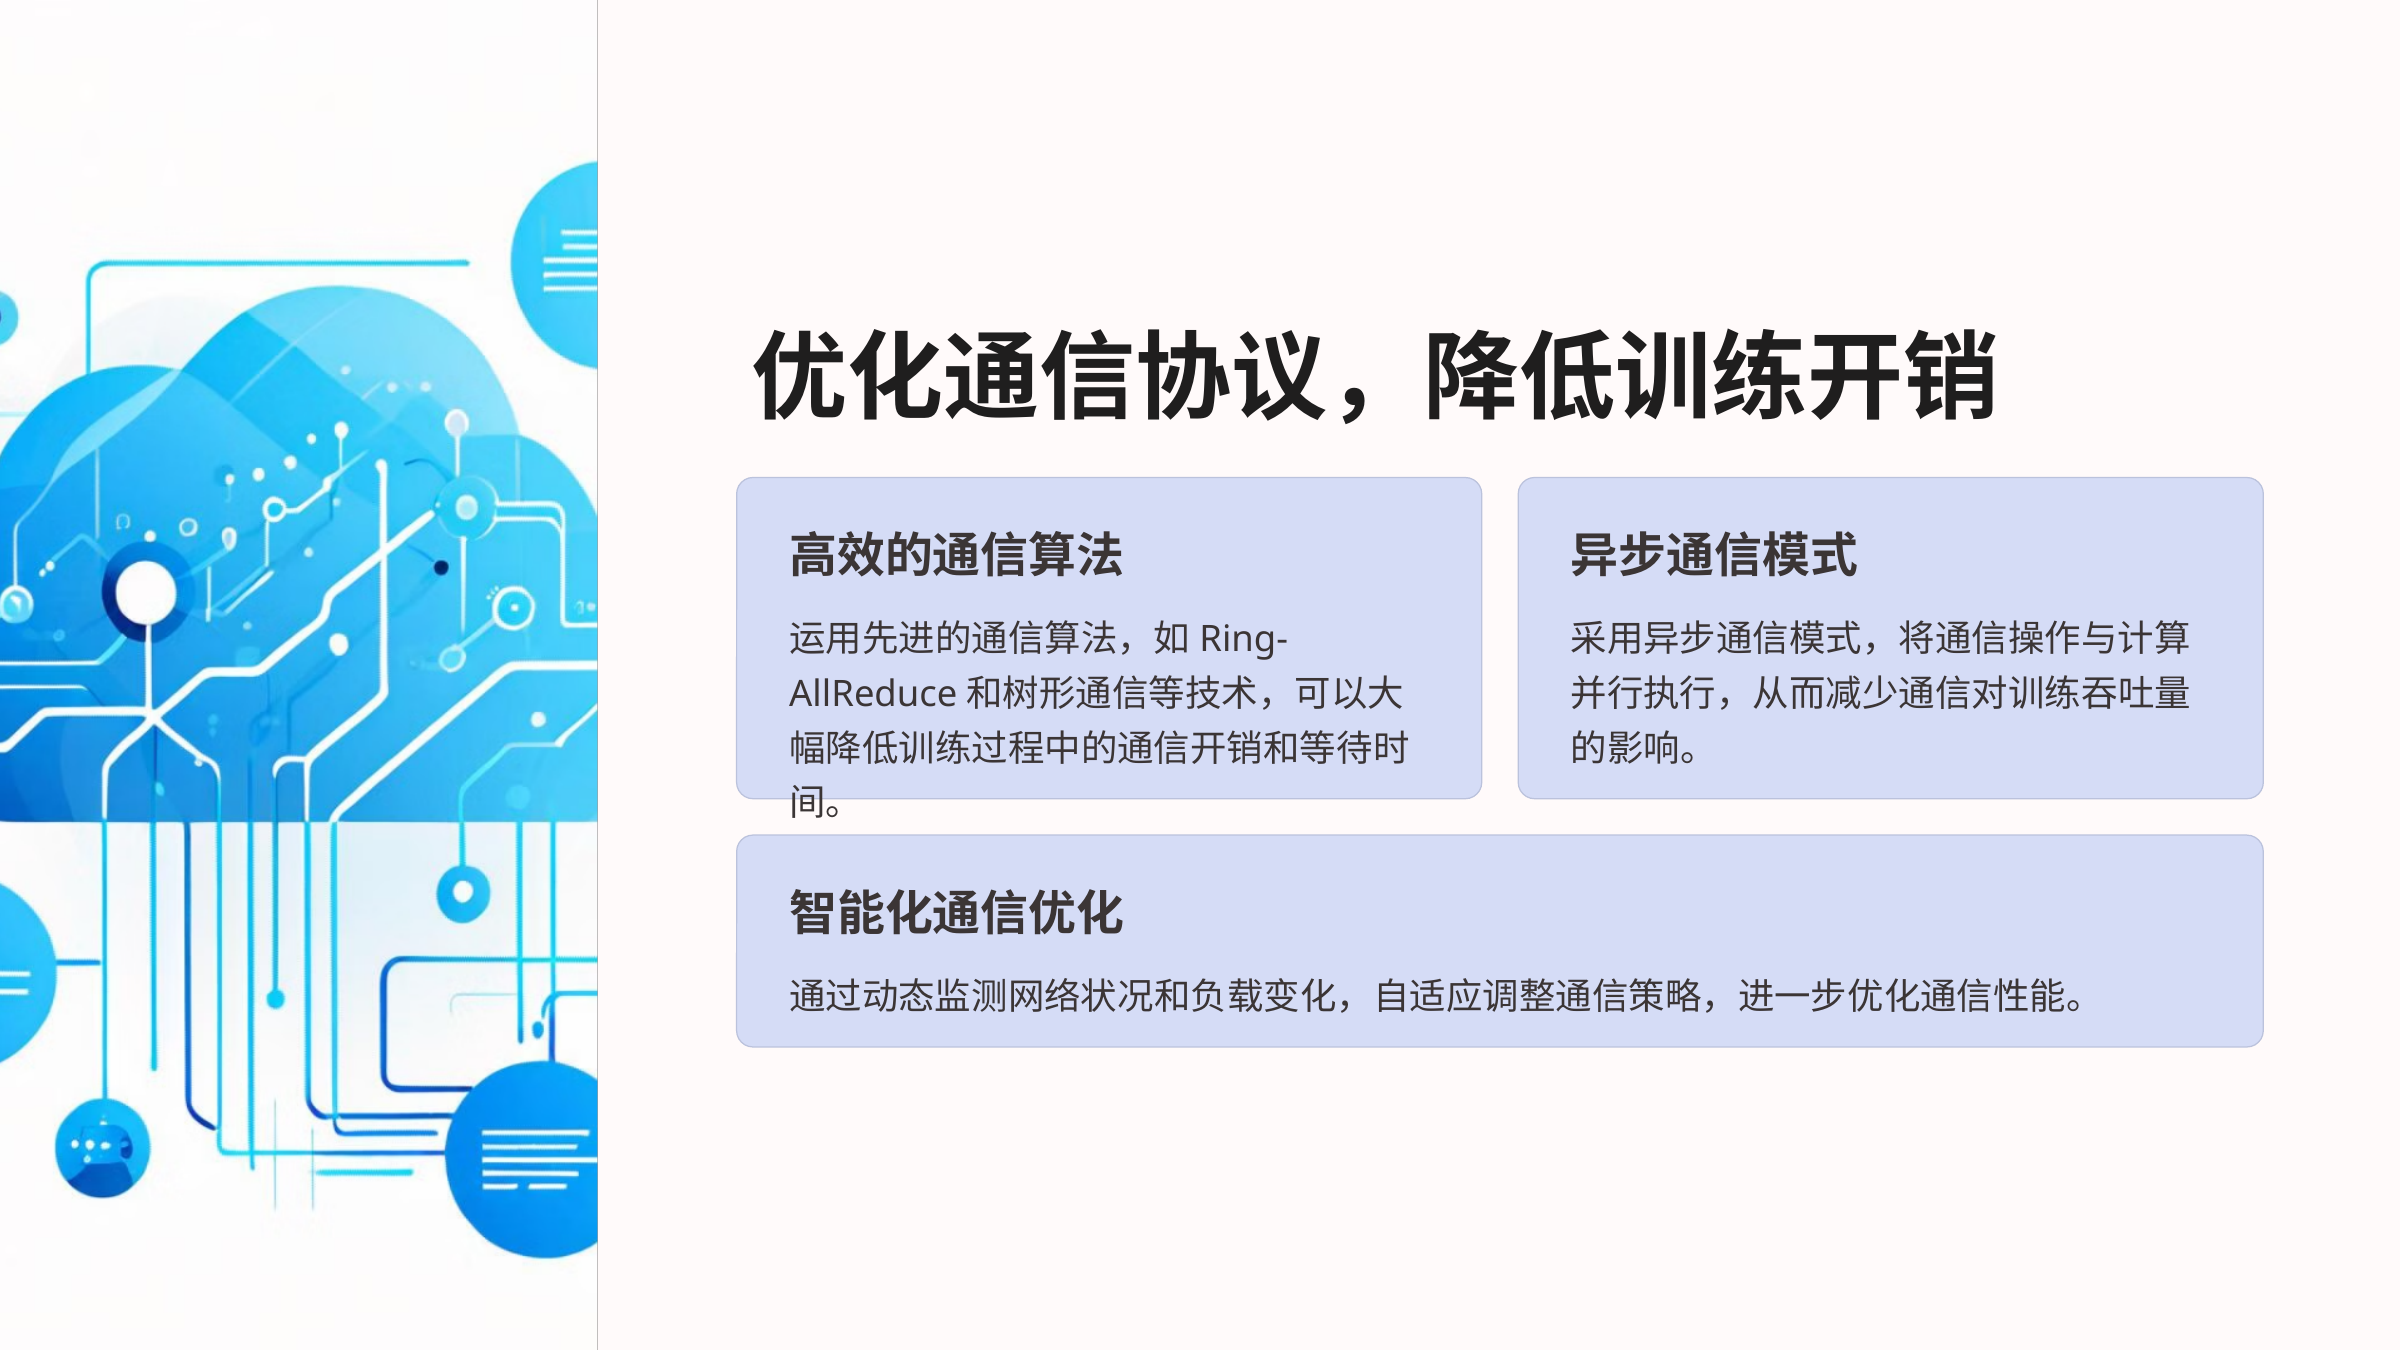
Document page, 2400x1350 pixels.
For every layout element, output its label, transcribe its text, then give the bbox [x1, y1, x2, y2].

text_box 通过动态监测网络状况和负载变化，自适应调整通信策略，进一步优化通信性能。 [774, 954, 2226, 1010]
text_box 采用异步通信模式，将通信操作与计算并行执行，从而减少通信对训练吞吐量的影响。 [1555, 596, 2226, 761]
text_box 智能化通信优化 [774, 872, 1254, 933]
text_box 运用先进的通信算法，如Ring-AllReduce和树形通信等技术，可以大幅降低训练过程中的通信开销和等待时间。 [774, 596, 1444, 761]
picture [0, 0, 599, 1350]
text_box [736, 477, 1482, 799]
text_box 优化通信协议，降低训练开销 [736, 302, 1984, 423]
text_box [1518, 477, 2264, 799]
text_box 高效的通信算法 [774, 515, 1254, 576]
text_box 异步通信模式 [1555, 515, 2036, 576]
text_box [599, 0, 2400, 1350]
text_box [736, 835, 2264, 1047]
